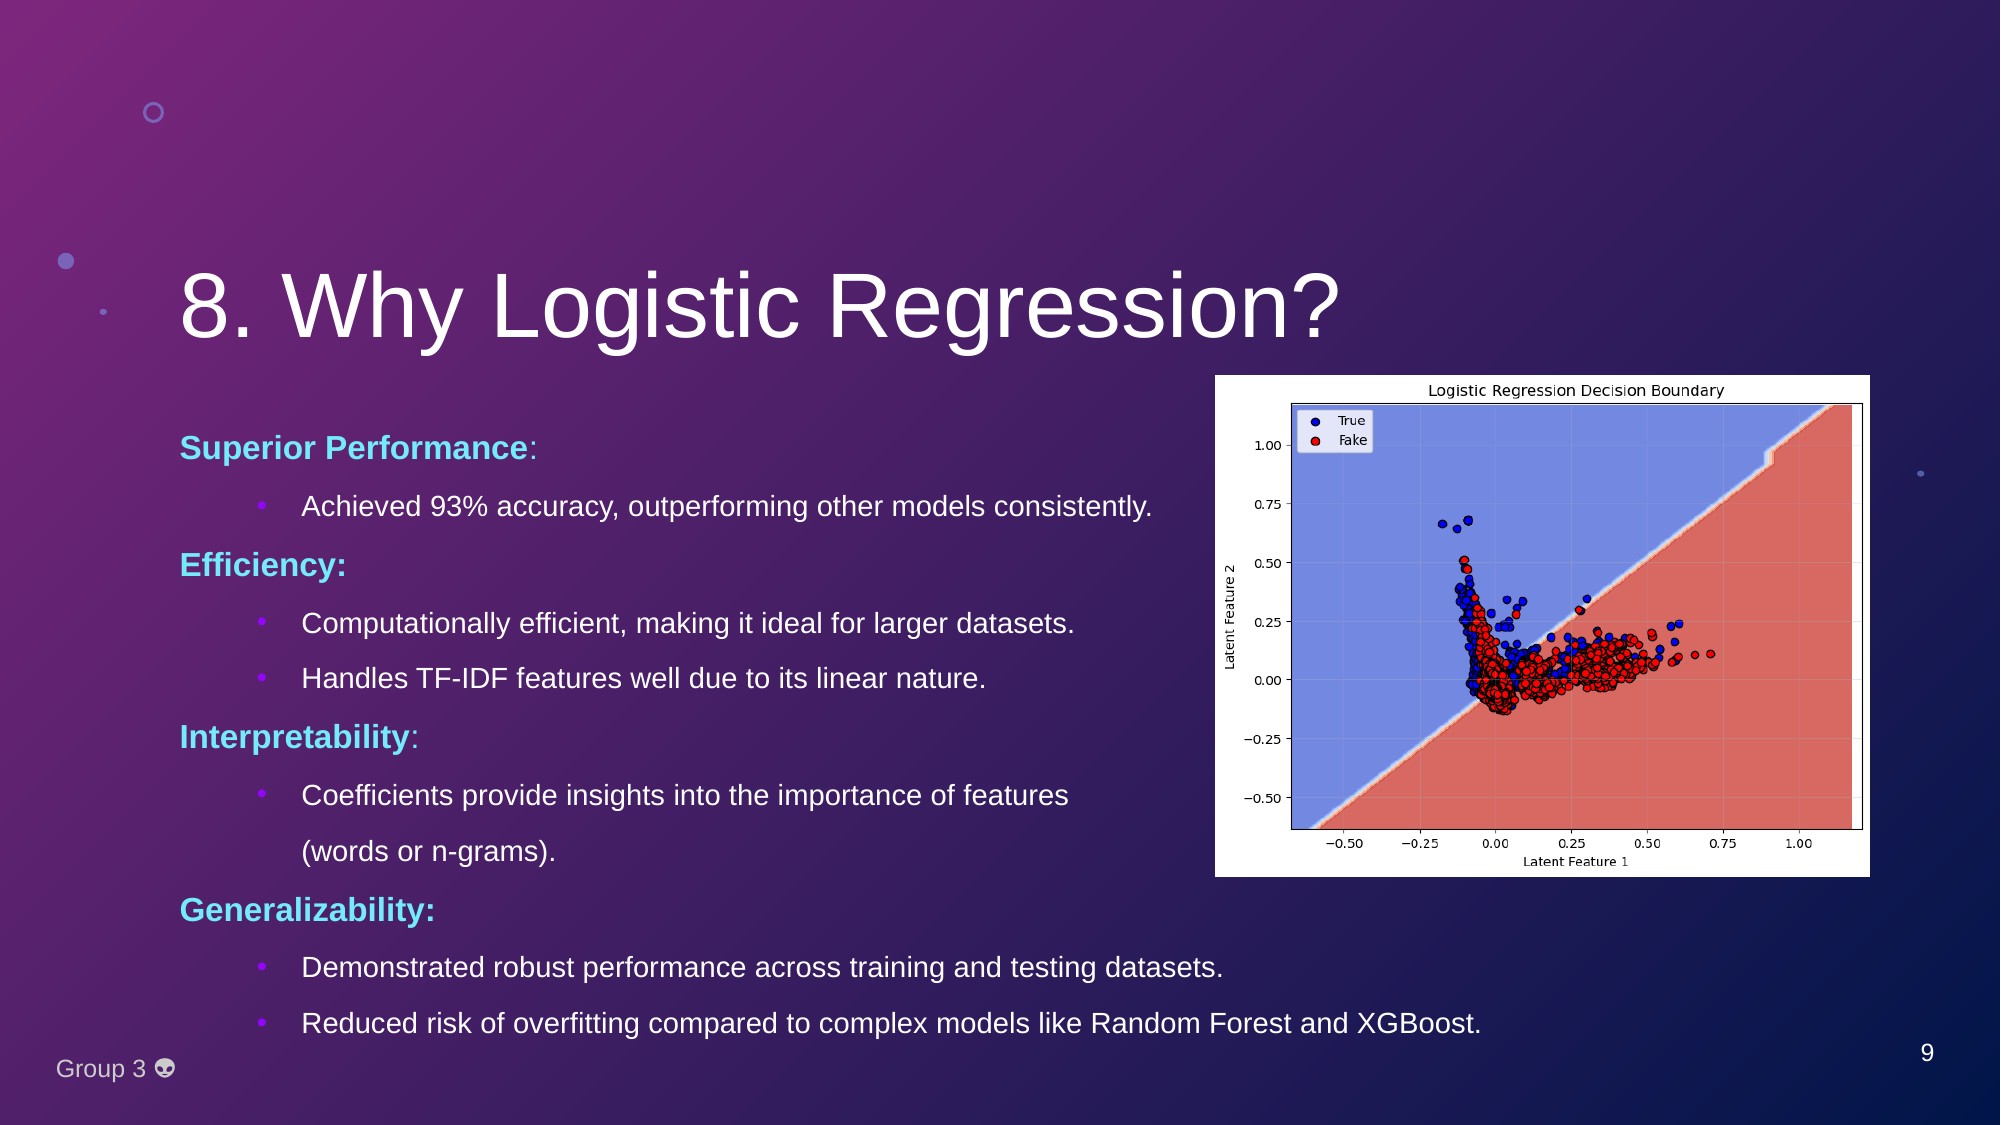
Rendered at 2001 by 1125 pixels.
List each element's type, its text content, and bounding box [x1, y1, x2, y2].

text_box 8. Why Logistic Regression? [164, 172, 1669, 364]
text_box Superior Performance: Achieved 93% accuracy, outperforming other models consistently. Efficiency: Computationally efficient, making it ideal for larger datasets. Handles TF-IDF features well due to its linear nature. Interpretability: Coefficients provide insights into the importance of features (words or n-grams). Generalizability: Demonstrated robust performance across training and testing datasets. Reduced risk of overfitting compared to complex models like Random Forest and XGBoost. [164, 419, 1833, 1047]
picture [1215, 374, 1870, 877]
text_box Group 3 👽 [40, 1037, 238, 1082]
slide_number ‹#› [1499, 1021, 1950, 1082]
